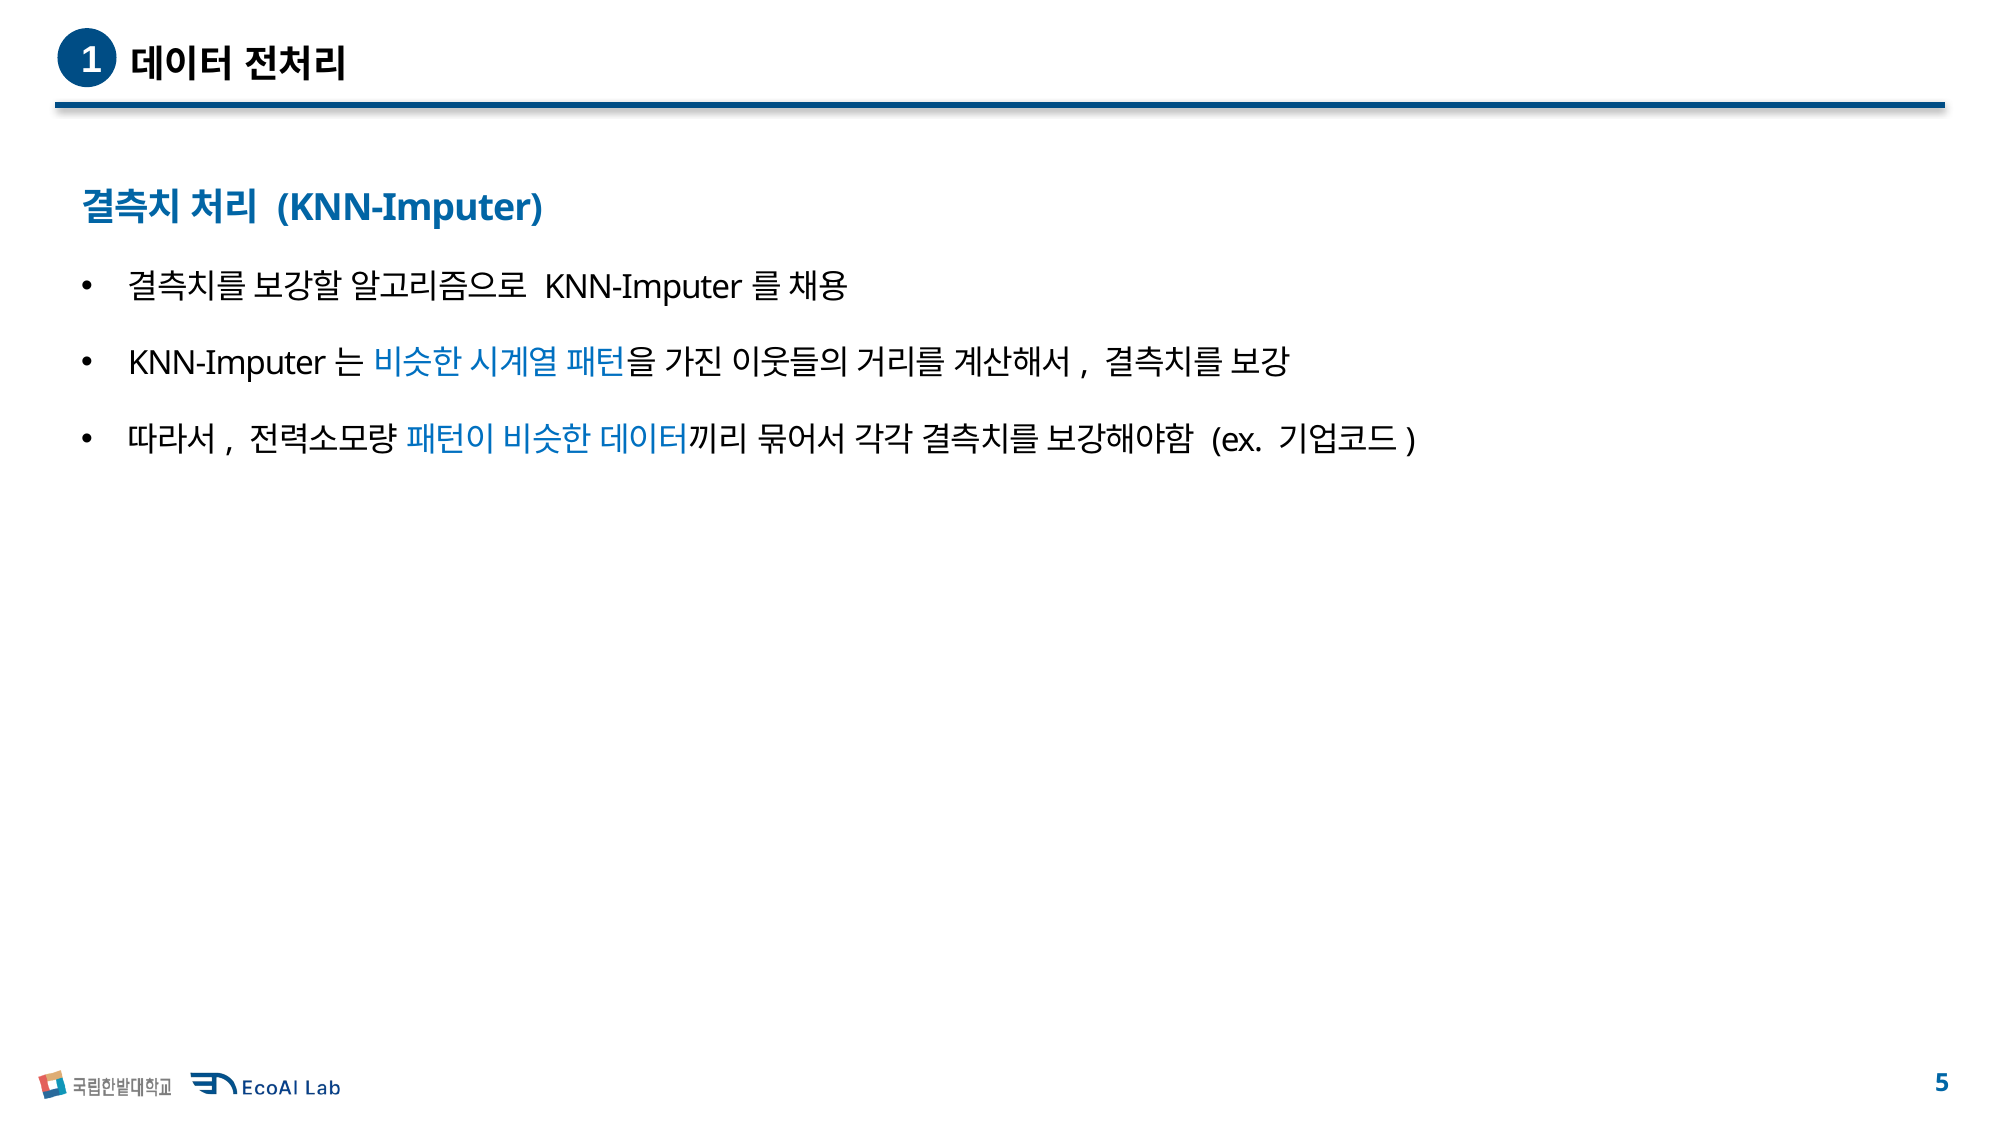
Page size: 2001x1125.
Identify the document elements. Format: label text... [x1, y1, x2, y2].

text_box 데이터 전처리 [115, 9, 1885, 93]
text_box 4 [1928, 1066, 1973, 1101]
picture [38, 1070, 171, 1099]
text_box 1 [55, 26, 119, 90]
picture [189, 1072, 340, 1095]
text_box 결측치 처리 (KNN-Imputer) 결측치를 보강할 알고리즘으로 KNN-Imputer를 채용 KNN-Imputer는 비슷한 시계열 패턴을 가진 이웃들의 거리를 계산해서, 결측치를 보강 따라서, 전력소모량 패턴이 비슷한 데이터끼리 묶어서 각각 결측치를 보강해야함 (ex. 기업코드) [66, 153, 1863, 466]
